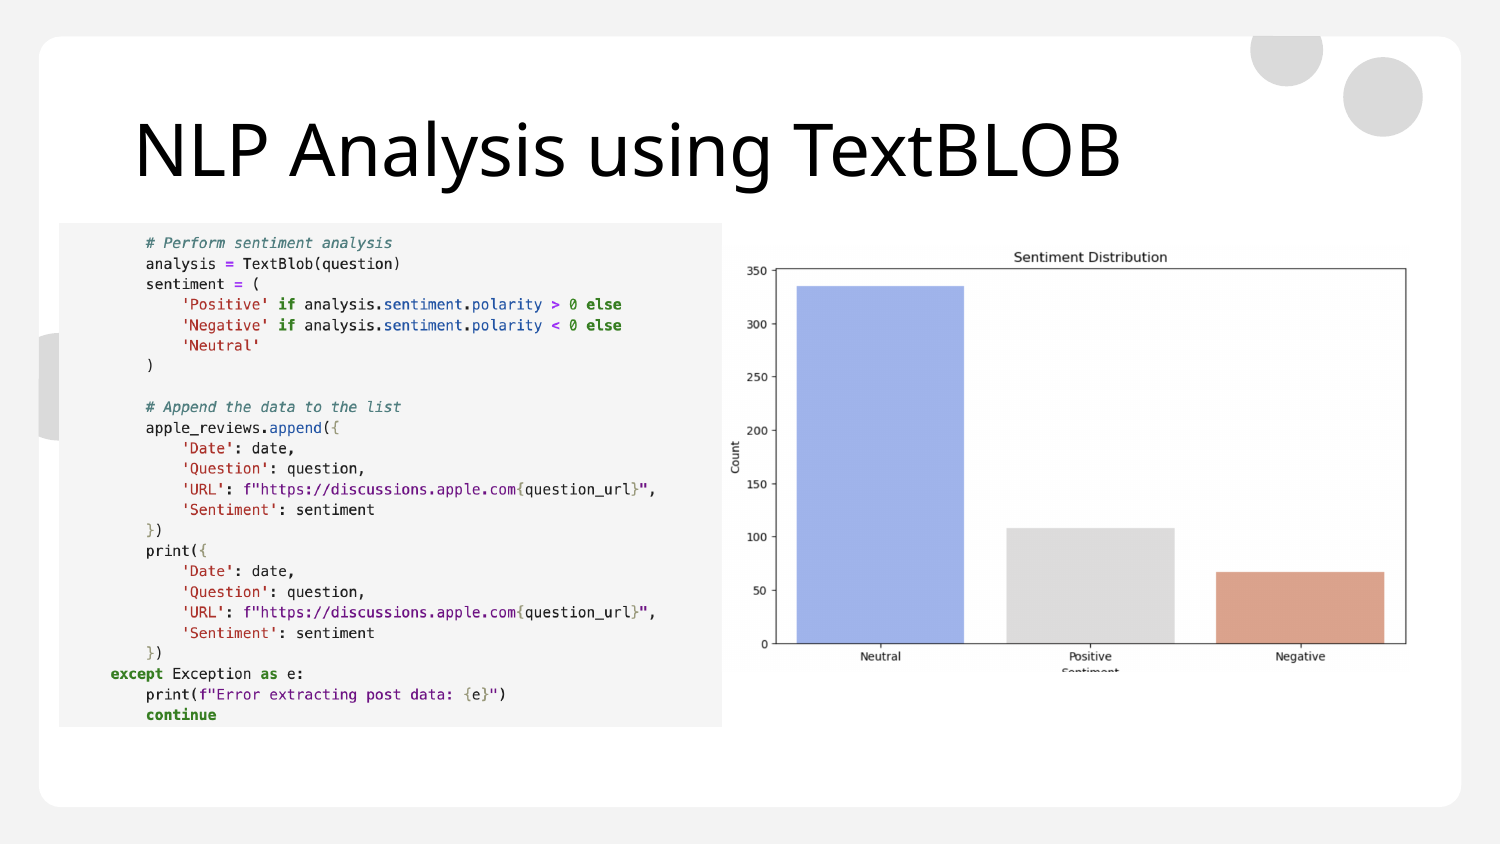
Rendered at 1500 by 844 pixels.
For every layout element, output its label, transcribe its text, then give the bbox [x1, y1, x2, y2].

picture [58, 222, 1410, 727]
title NLP Analysis using TextBLOB [118, 88, 1382, 183]
